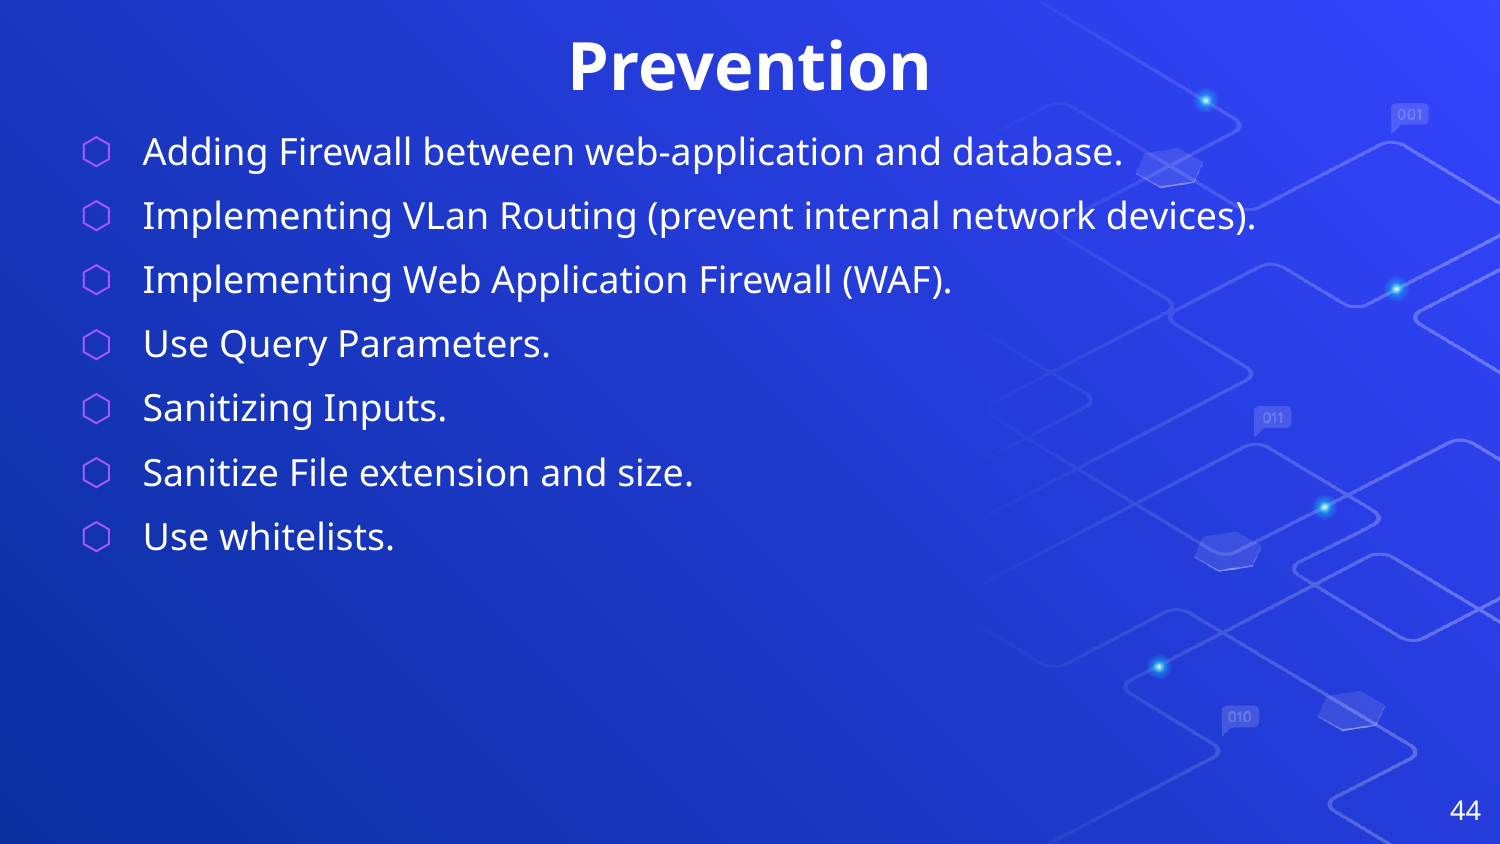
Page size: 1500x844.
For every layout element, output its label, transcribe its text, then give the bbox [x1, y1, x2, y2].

slide_number 44 [1391, 779, 1482, 844]
list Adding Firewall between web-application and database. Implementing VLan Routing (prevent internal network devices). Implementing Web Application Firewall (WAF). Use Query Parameters. Sanitizing Inputs. Sanitize File extension and size. Use whitelists. [67, 120, 1455, 724]
title Prevention [256, 0, 1244, 105]
picture [0, 0, 1500, 844]
